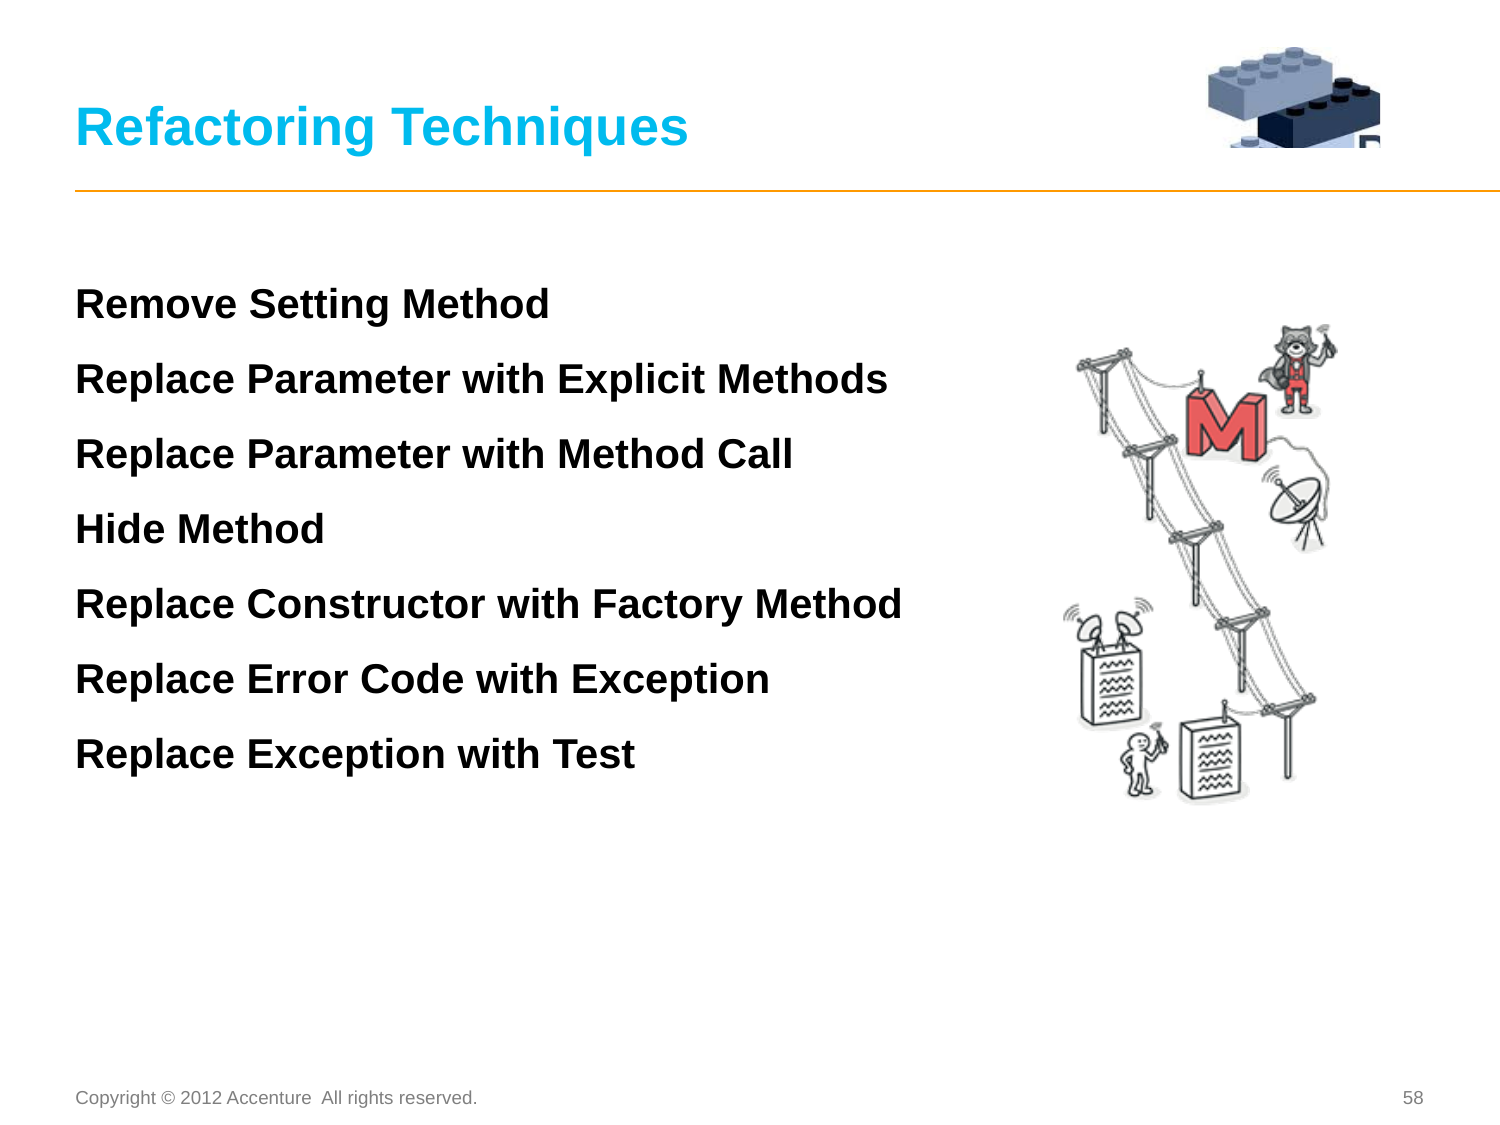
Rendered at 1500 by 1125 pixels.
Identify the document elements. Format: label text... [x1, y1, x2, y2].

list Remove Setting Method Replace Parameter with Explicit Methods Replace Parameter with Method Call Hide Method Replace Constructor with Factory Method Replace Error Code with Exception Replace Exception with Test [75, 226, 1425, 1018]
title Refactoring Techniques [75, 27, 1422, 157]
picture [1062, 324, 1338, 807]
